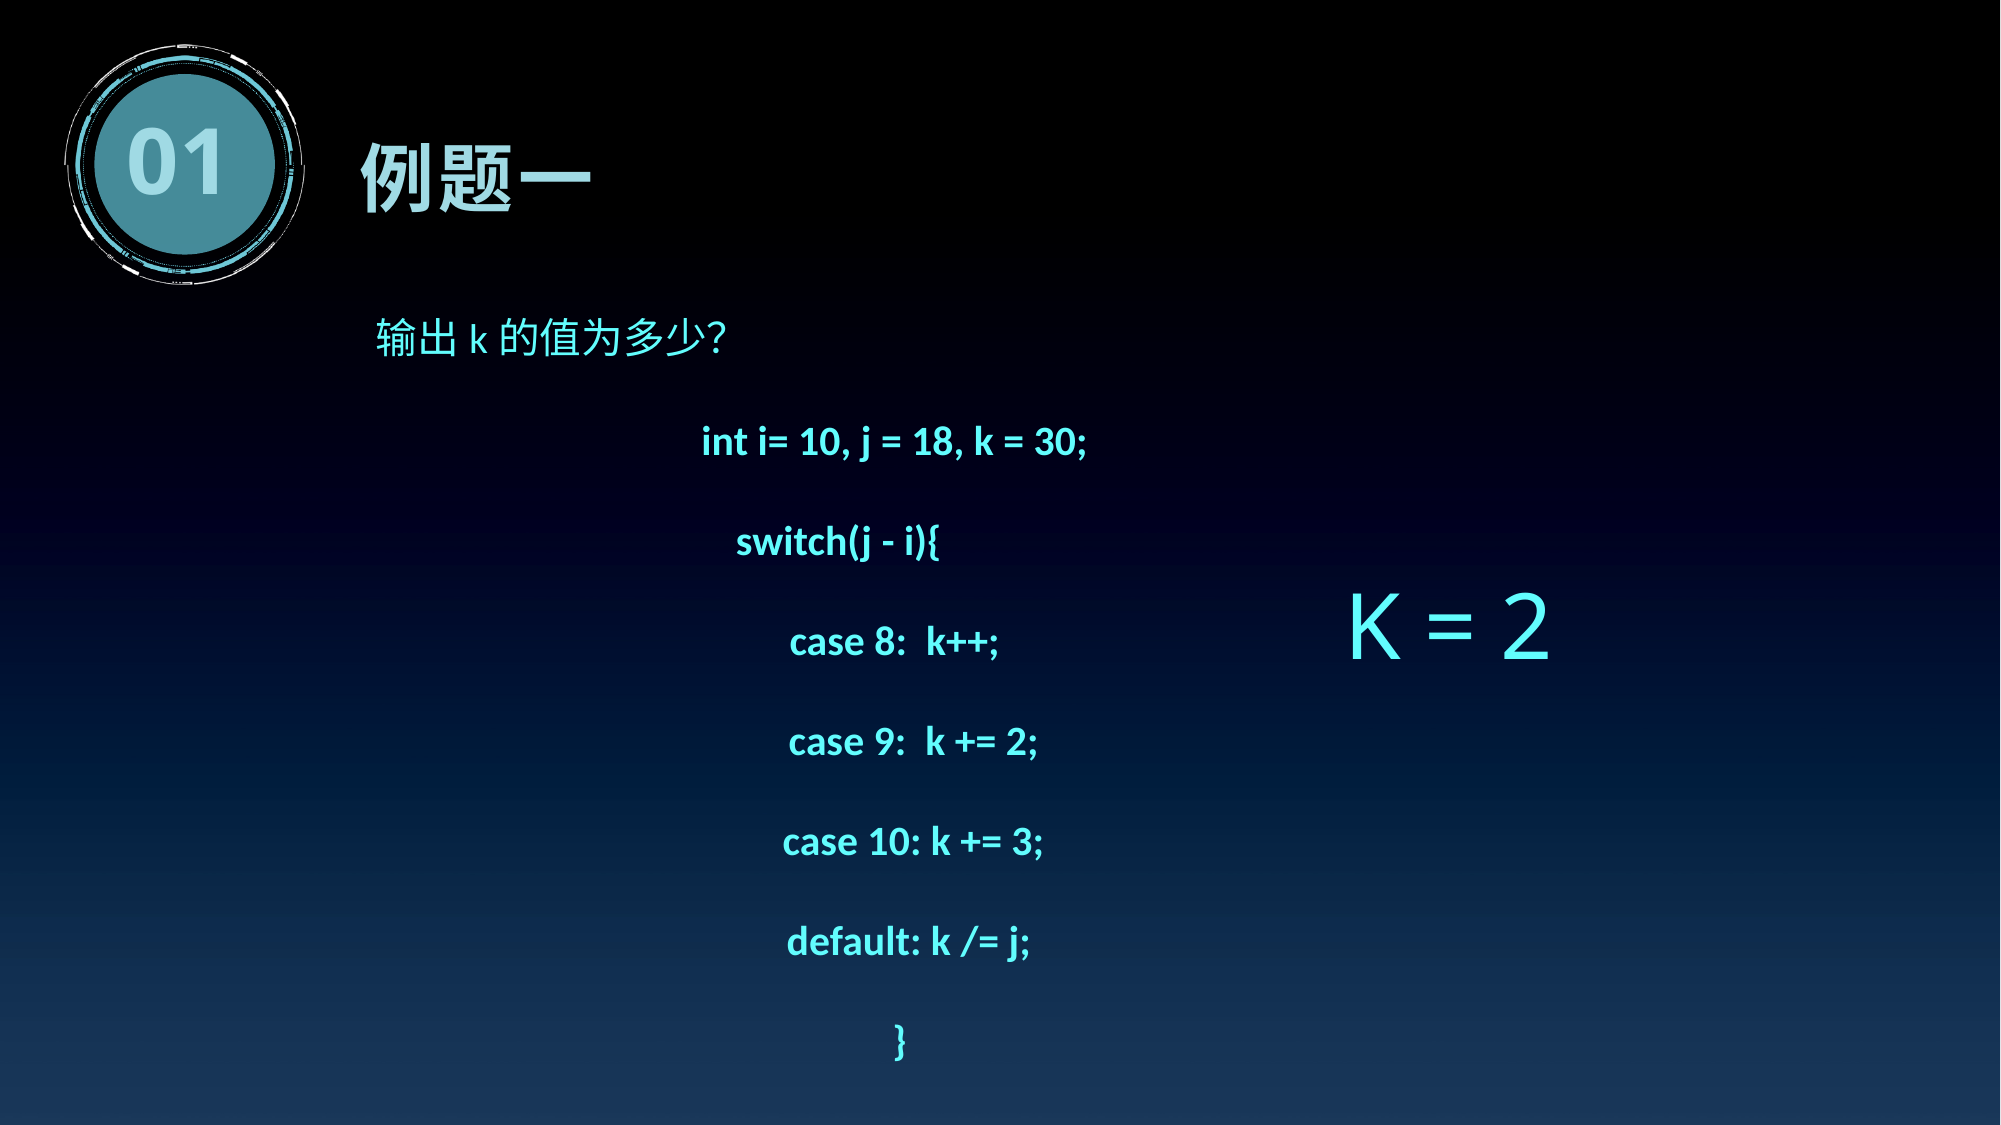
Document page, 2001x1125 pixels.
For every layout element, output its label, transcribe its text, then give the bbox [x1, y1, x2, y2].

picture [0, 0, 2001, 1125]
text_box 输出k的值为多少？ [323, 254, 801, 370]
text_box 例题一 [344, 122, 892, 229]
title K = 2 [1329, 476, 1923, 784]
text_box int i= 10, j = 18, k = 30; switch(j - i){ case 8: k++; case 9: k += 2; case 10: k += 3; default: k /= j; } [374, 356, 1265, 1072]
